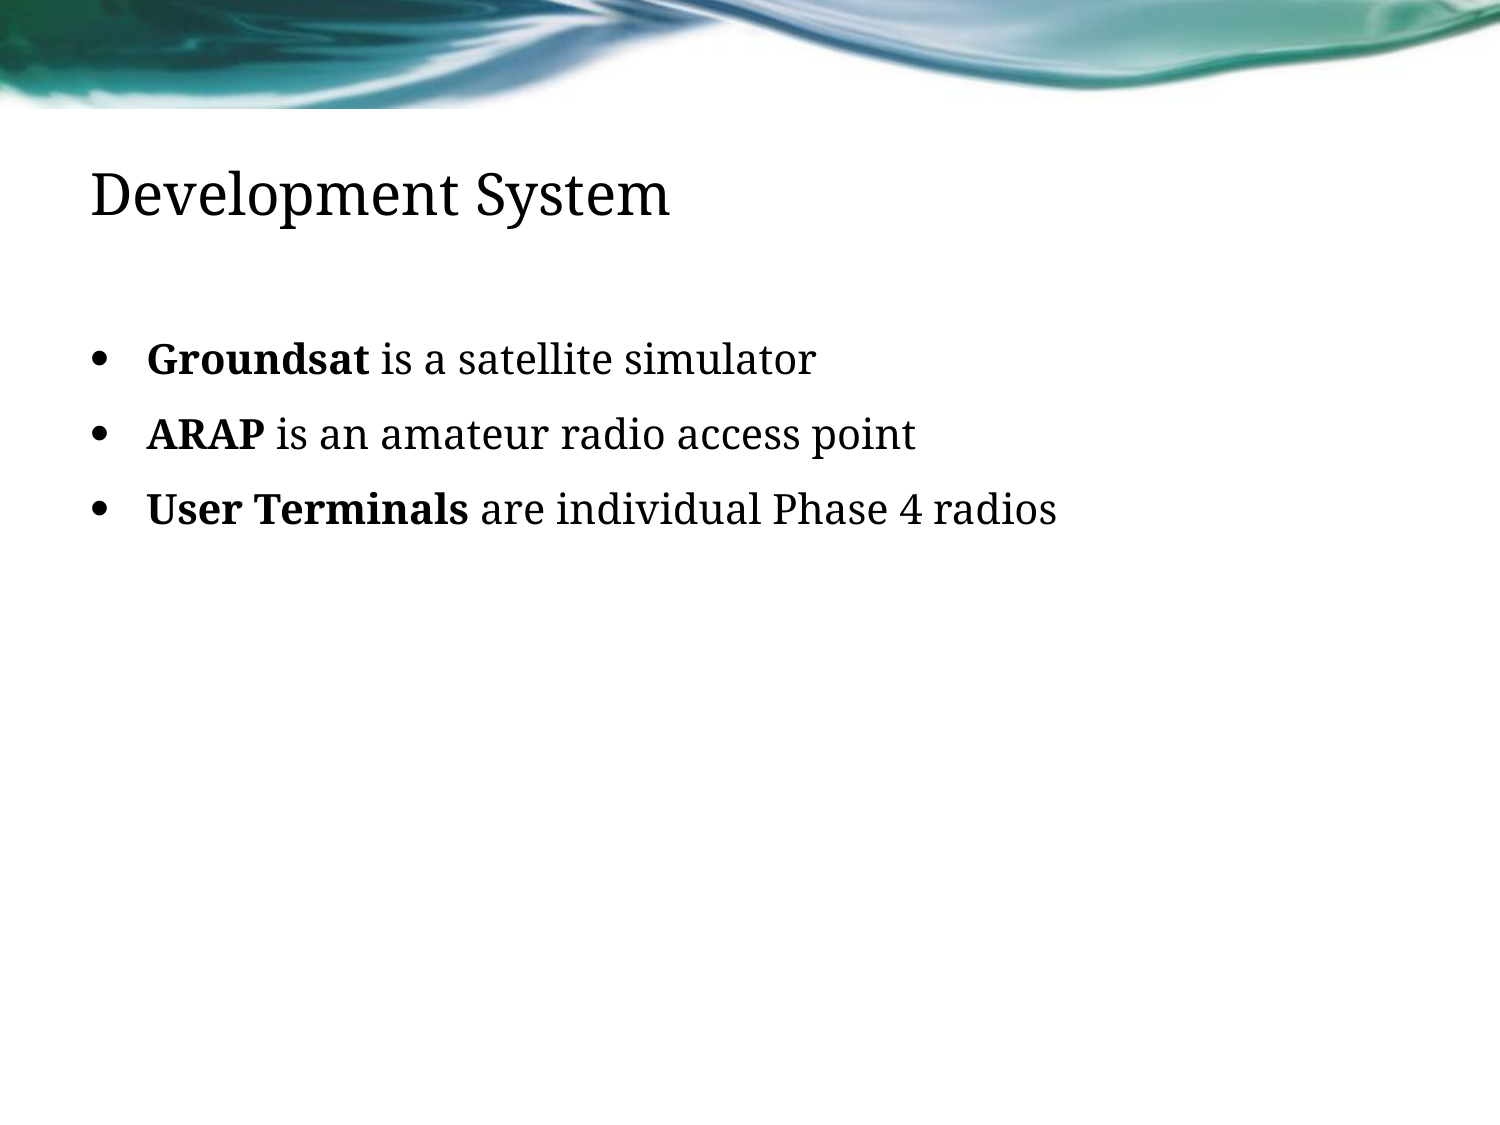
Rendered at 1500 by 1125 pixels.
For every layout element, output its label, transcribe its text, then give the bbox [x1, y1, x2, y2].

list Groundsat is a satellite simulator ARAP is an amateur radio access point User Terminals are individual Phase 4 radios [75, 299, 1425, 1005]
title Development System [75, 149, 1425, 299]
picture [0, 0, 1500, 109]
